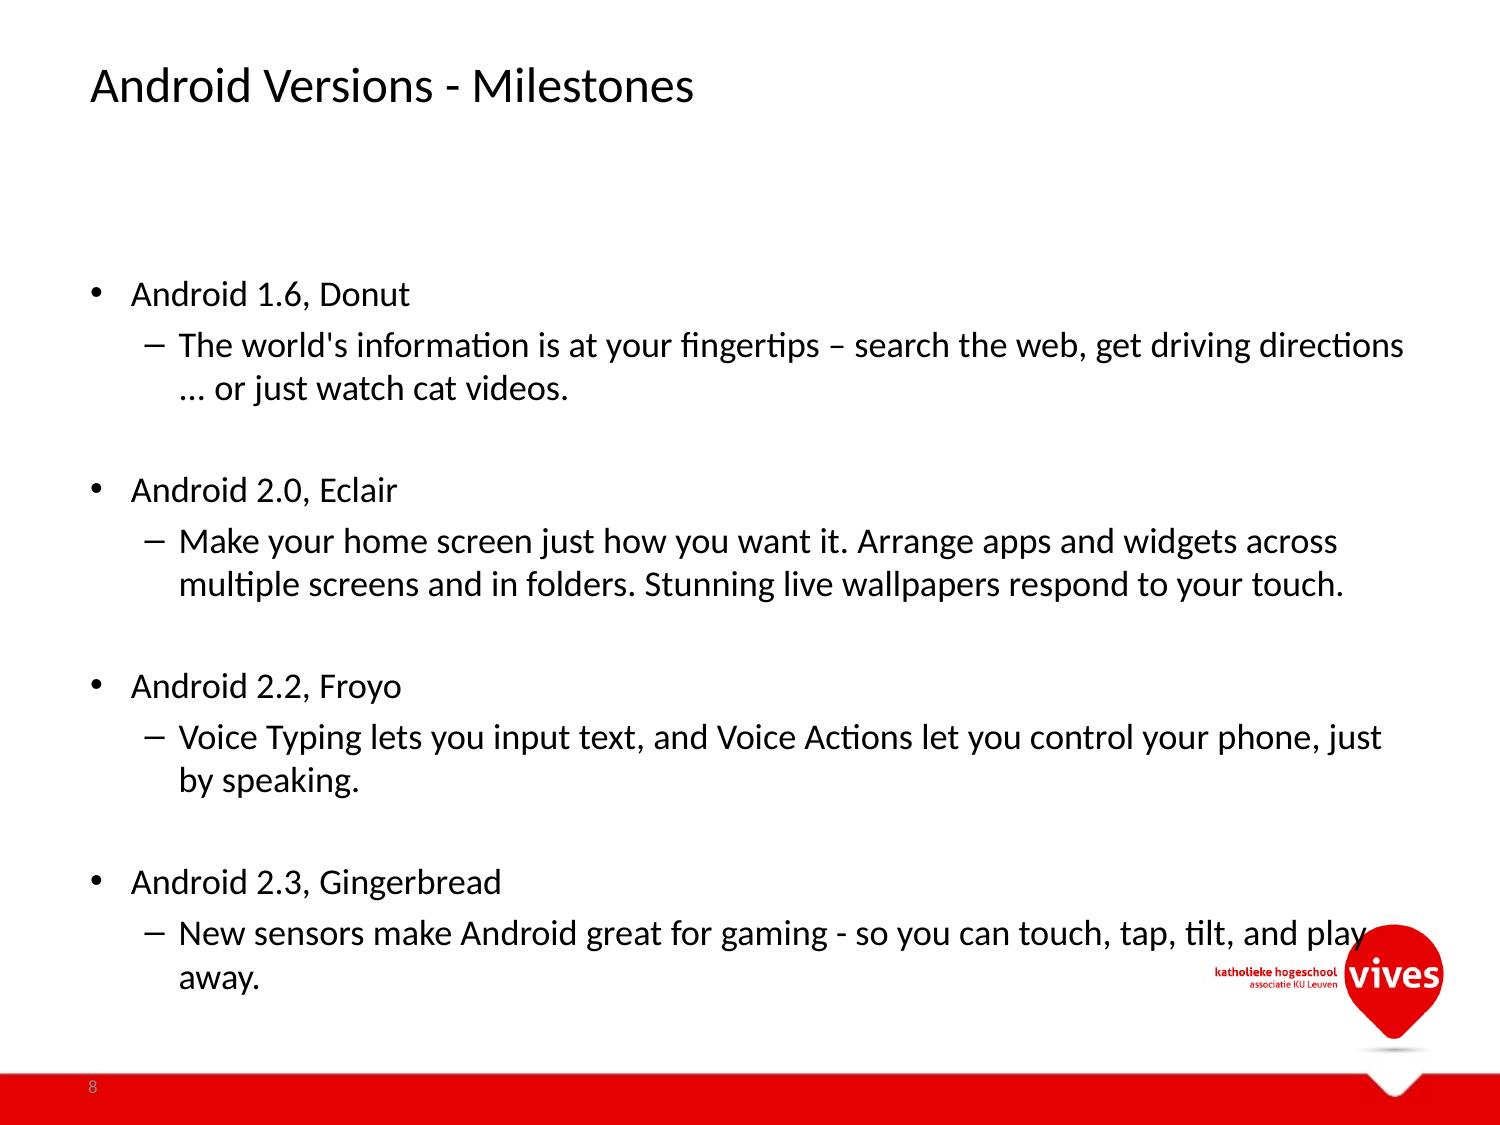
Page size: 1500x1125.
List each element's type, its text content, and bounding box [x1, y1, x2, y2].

picture [0, 0, 1500, 1125]
slide_number 8 [73, 1056, 153, 1116]
title Android Versions - Milestones [75, 45, 1425, 233]
list Android 1.6, Donut The world's information is at your fingertips – search the web, get driving directions ... or just watch cat videos. Android 2.0, Eclair Make your home screen just how you want it. Arrange apps and widgets across multiple screens and in folders. Stunning live wallpapers respond to your touch. Android 2.2, Froyo Voice Typing lets you input text, and Voice Actions let you control your phone, just by speaking. Android 2.3, Gingerbread New sensors make Android great for gaming - so you can touch, tap, tilt, and play away. [75, 262, 1425, 1005]
